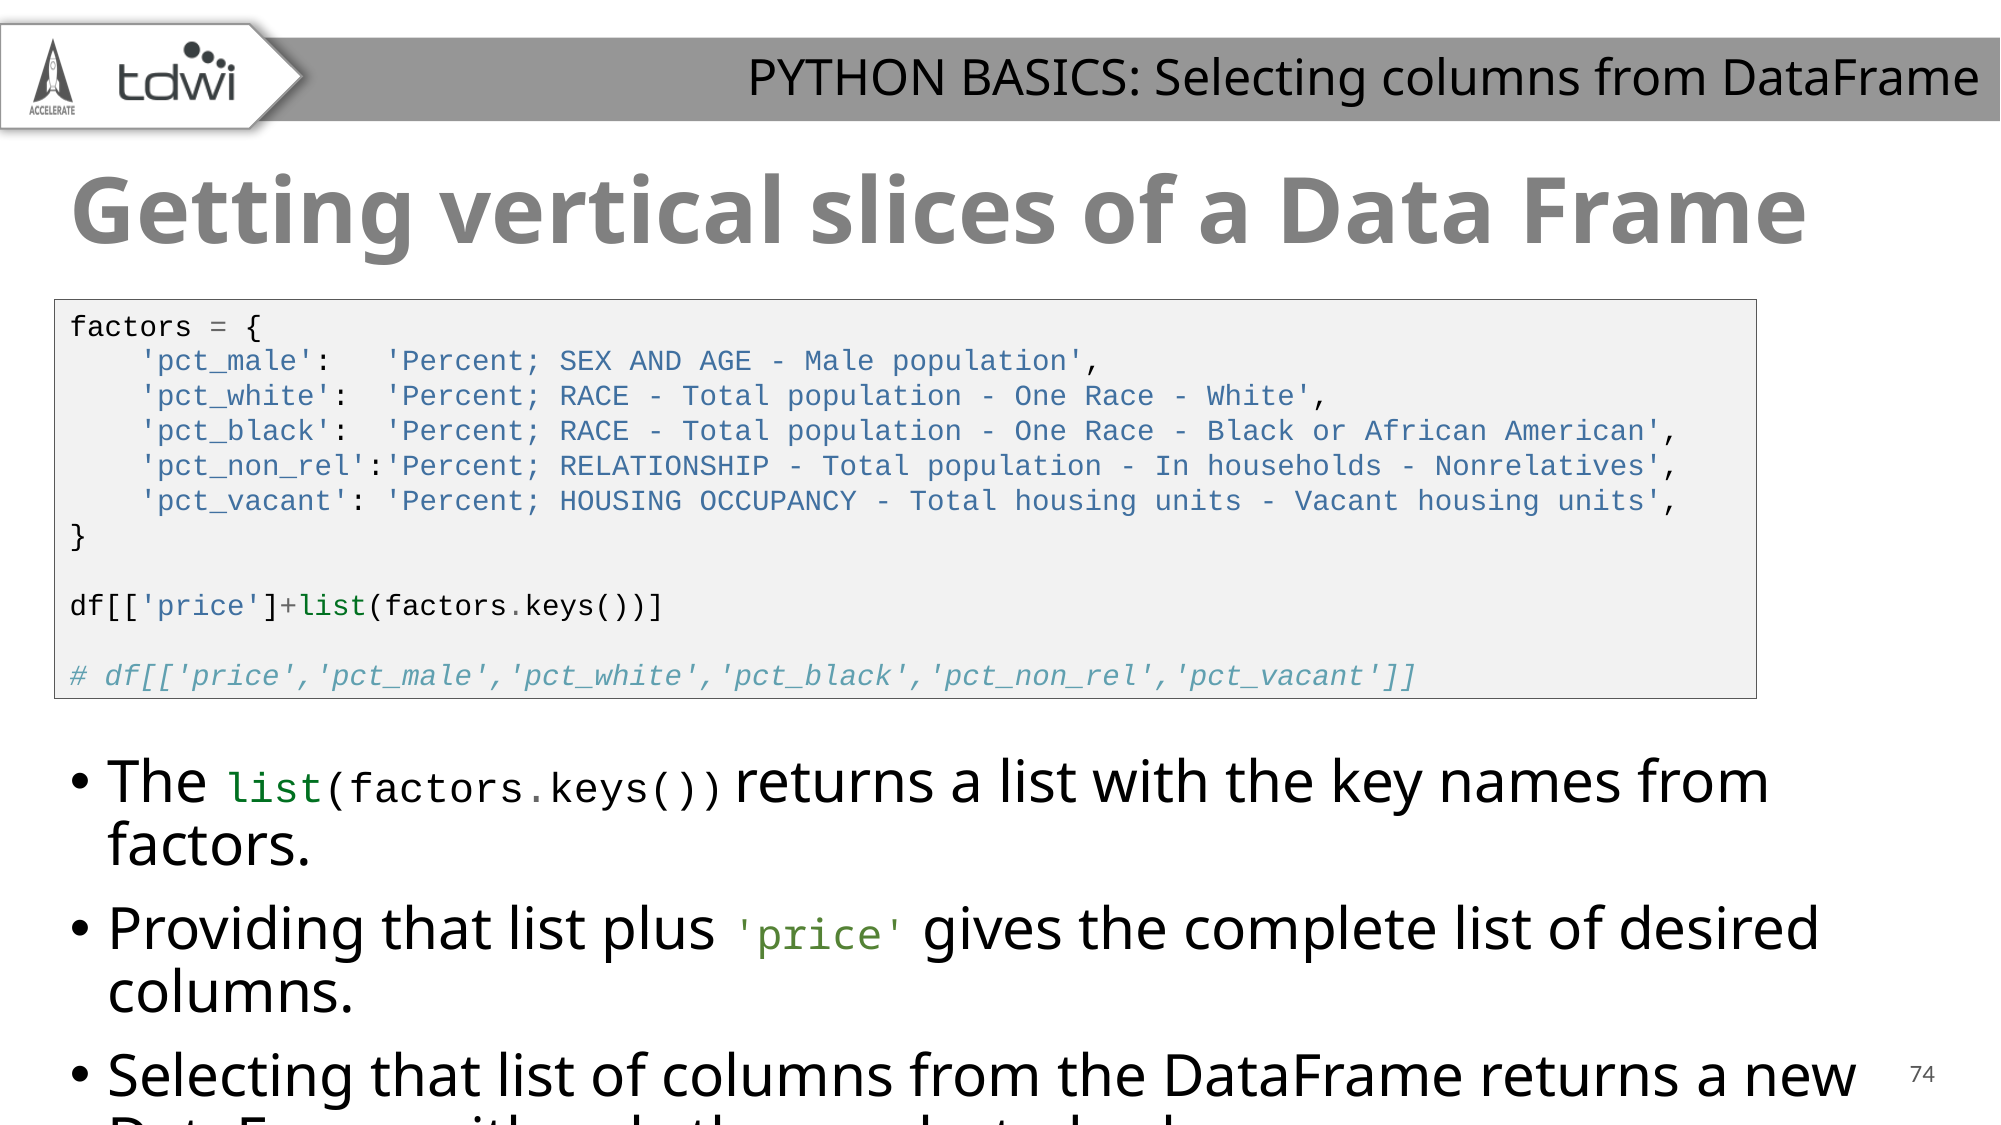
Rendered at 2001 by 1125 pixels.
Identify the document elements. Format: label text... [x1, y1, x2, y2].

title Getting vertical slices of a Data Frame [54, 150, 1950, 278]
list The list(factors.keys()) returns a list with the key names from factors. Providing that list plus 'price' gives the complete list of desired columns. Selecting that list of columns from the DataFrame returns a new DataFrame with only those selected columns. [54, 744, 1950, 1056]
list PYTHON BASICS: Selecting columns from DataFrame [729, 44, 1997, 113]
picture [115, 35, 239, 108]
slide_number 74 [1500, 1042, 1950, 1103]
text_box factors = { 'pct_male': 'Percent; SEX AND AGE - Male population', 'pct_white': 'Percent; RACE - Total population - One Race - White', 'pct_black': 'Percent; RACE - Total population - One Race - Black or African American', 'pct_non_rel':'Percent; RELATIONSHIP - Total population - In households - Nonrelatives', 'pct_vacant': 'Percent; HOUSING OCCUPANCY - Total housing units - Vacant housing units', } df[['price']+list(factors.keys())] # df[['price','pct_male','pct_white','pct_black','pct_non_rel','pct_vacant']] [54, 299, 1757, 699]
